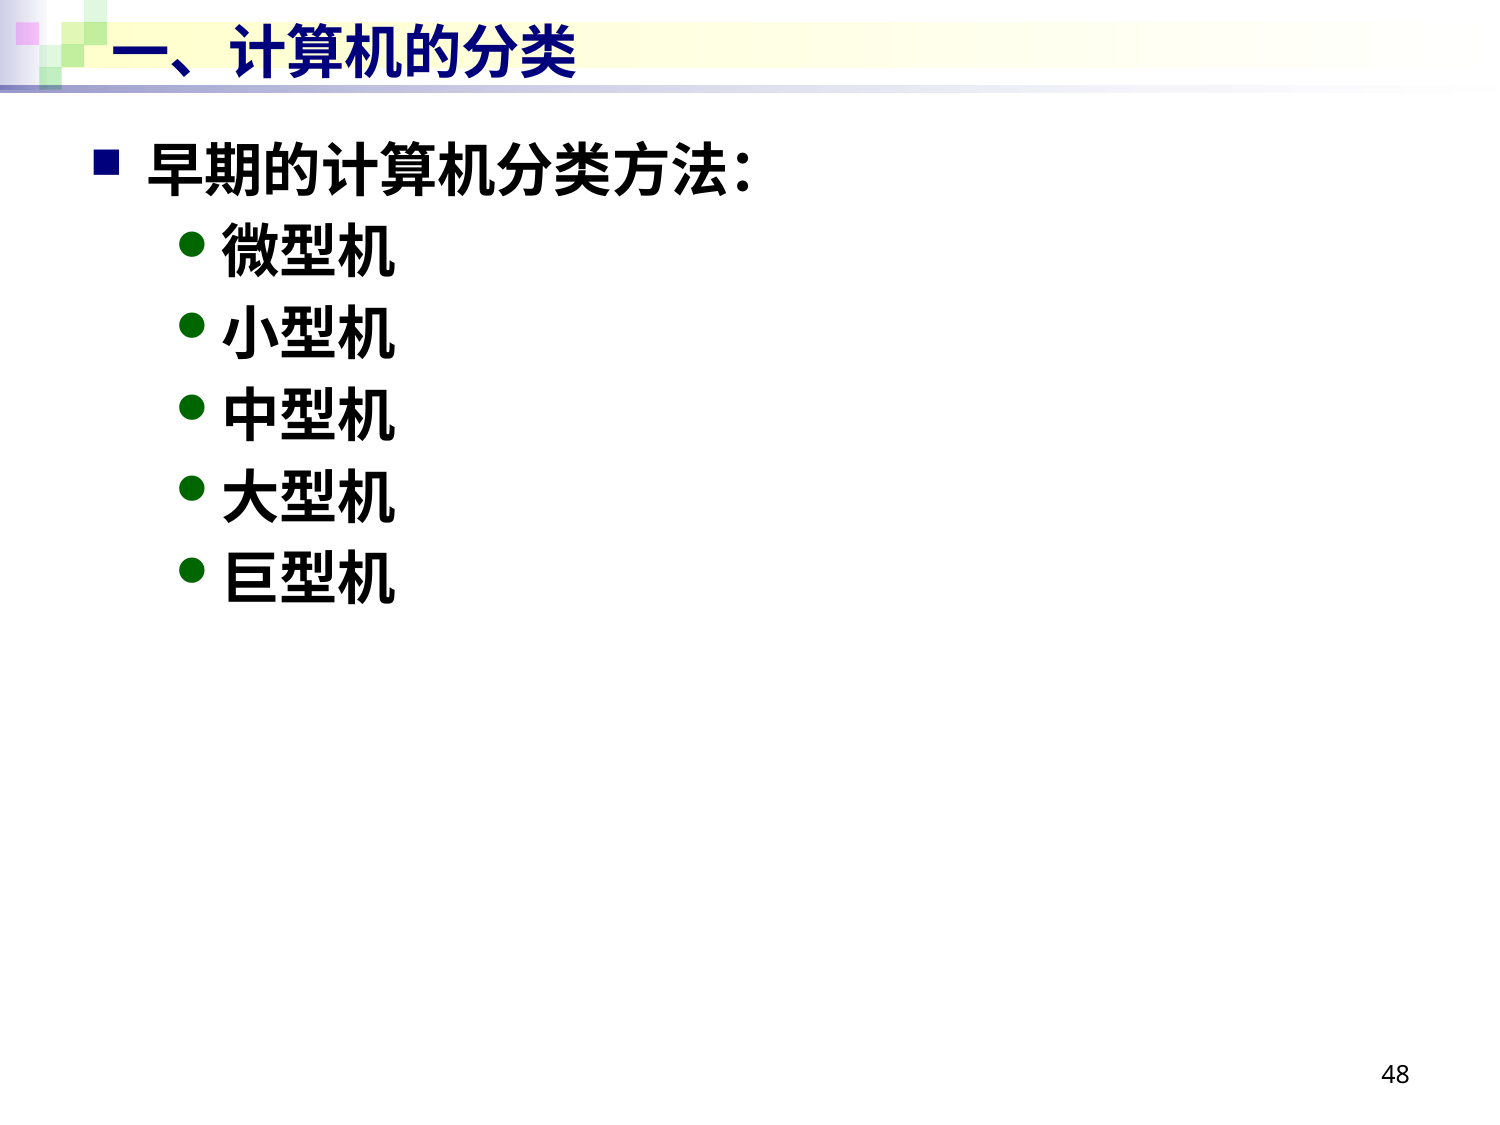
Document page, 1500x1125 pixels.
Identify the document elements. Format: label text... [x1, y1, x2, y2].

list 早期的计算机分类方法： 微型机 小型机 中型机 大型机 巨型机 [74, 125, 1448, 1024]
title 一、计算机的分类 [96, 6, 1448, 94]
slide_number 48 [1074, 1024, 1426, 1101]
